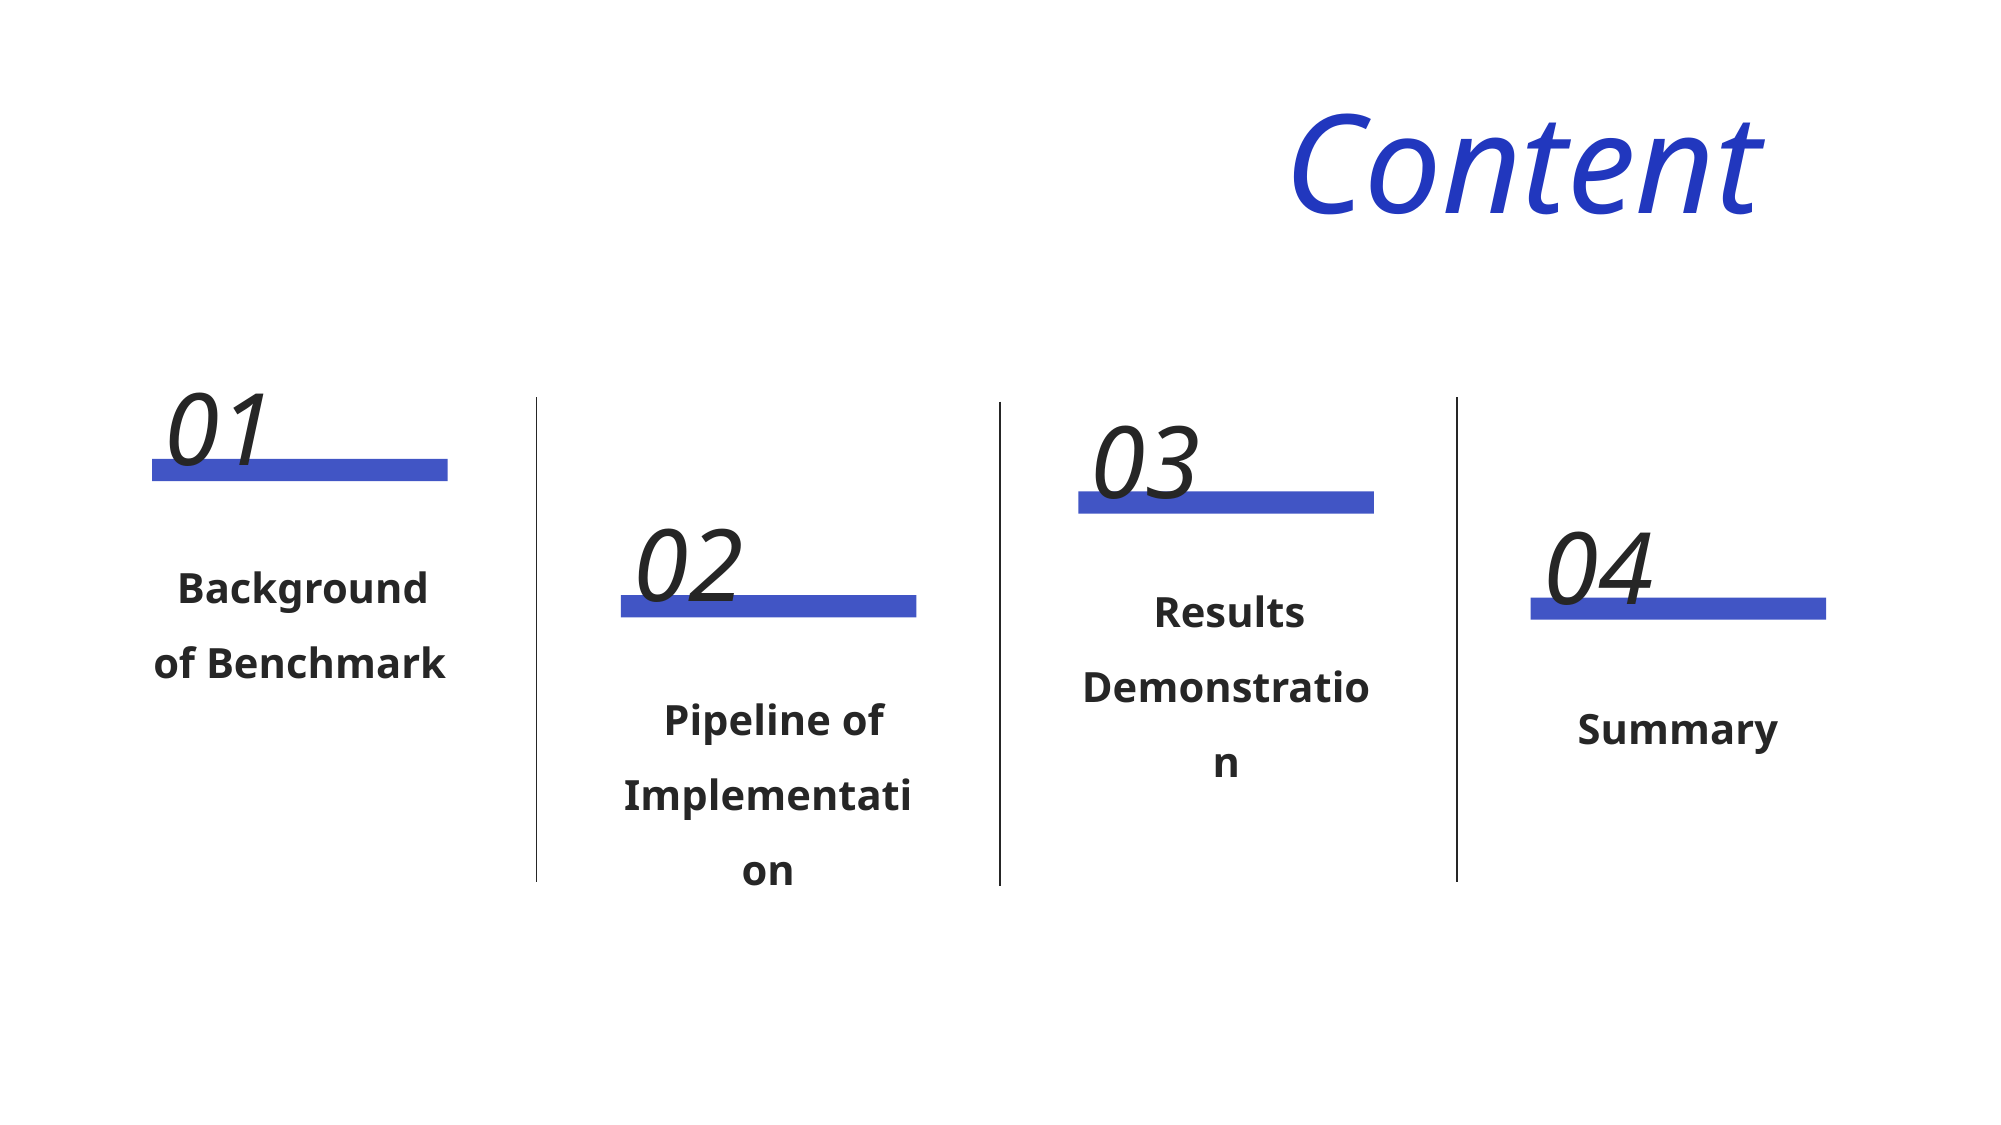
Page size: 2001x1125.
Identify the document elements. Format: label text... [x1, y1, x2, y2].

text_box 04 [1528, 496, 1716, 632]
text_box 02 [618, 494, 806, 630]
text_box Content [1269, 69, 1835, 249]
text_box 03 [1076, 390, 1264, 526]
text_box Pipeline of Implementation [600, 660, 936, 901]
text_box [1264, 490, 1375, 515]
text_box [1716, 596, 1827, 621]
text_box Summary [1521, 670, 1835, 761]
text_box [806, 594, 917, 618]
text_box 01 [149, 358, 337, 493]
text_box Results Demonstration [1057, 553, 1395, 794]
text_box [337, 458, 449, 482]
text_box Background of Benchmark [132, 529, 468, 694]
